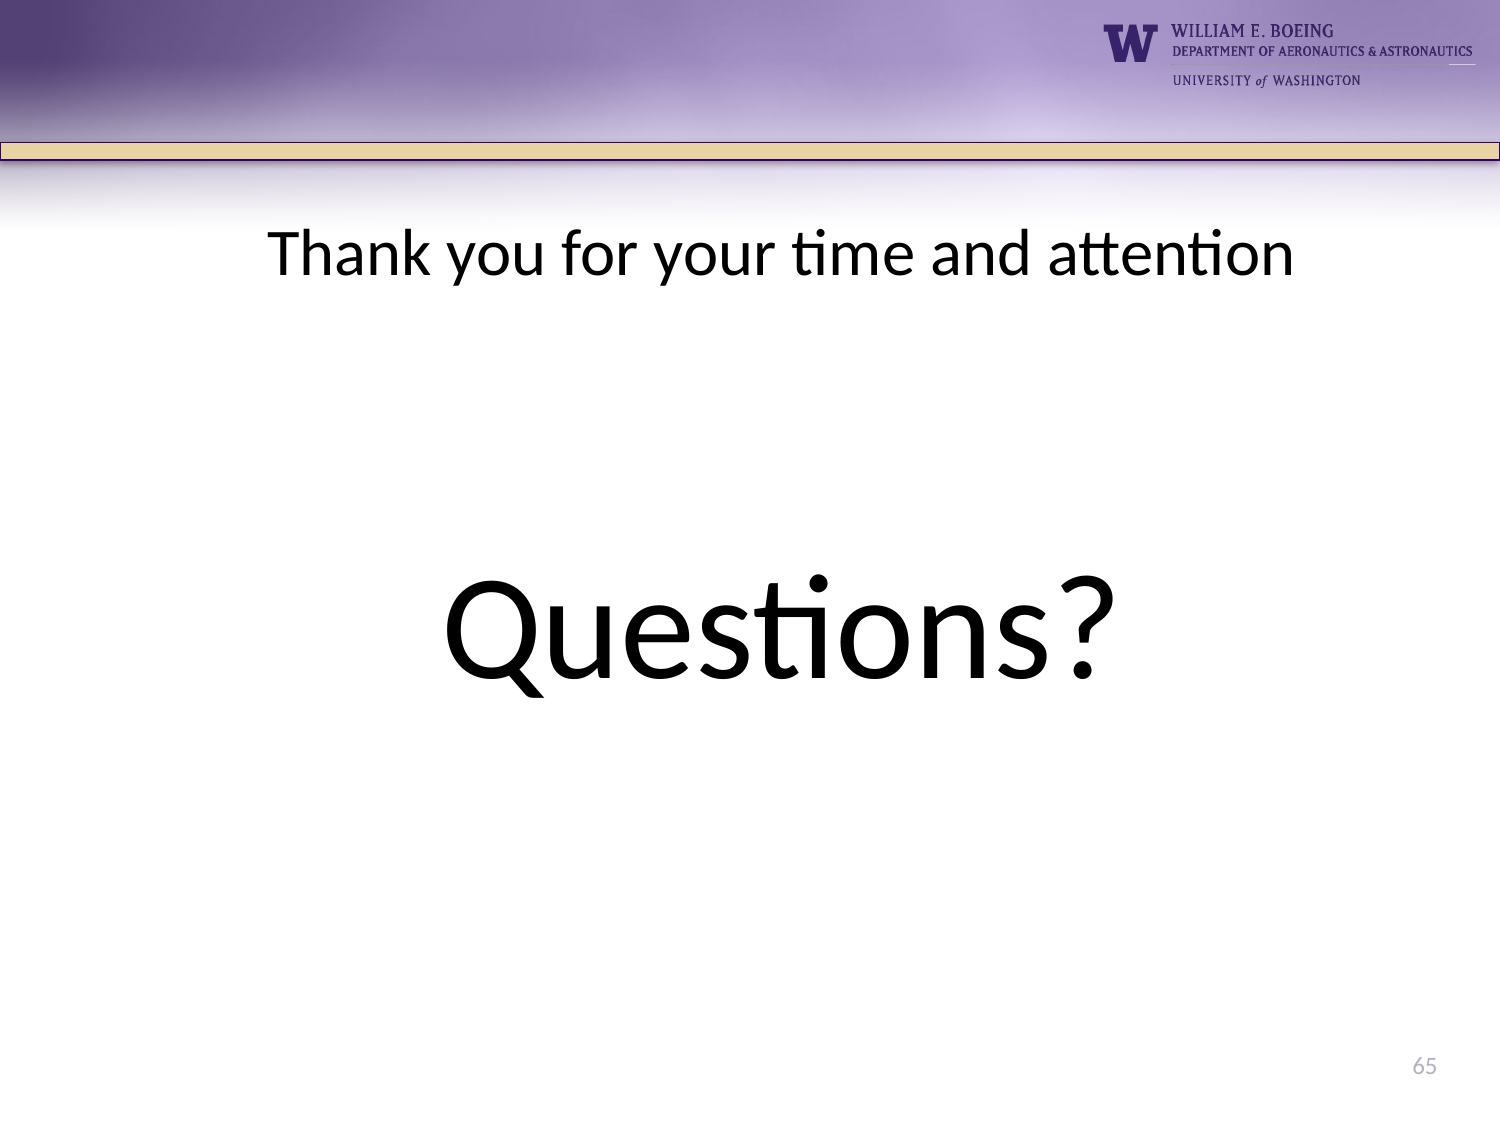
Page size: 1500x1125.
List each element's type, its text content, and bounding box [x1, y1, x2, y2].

list Thank you for your time and attention Questions? [110, 201, 1453, 1017]
slide_number 65 [1102, 1034, 1453, 1095]
picture [0, 161, 1500, 1125]
picture [0, 0, 1500, 142]
